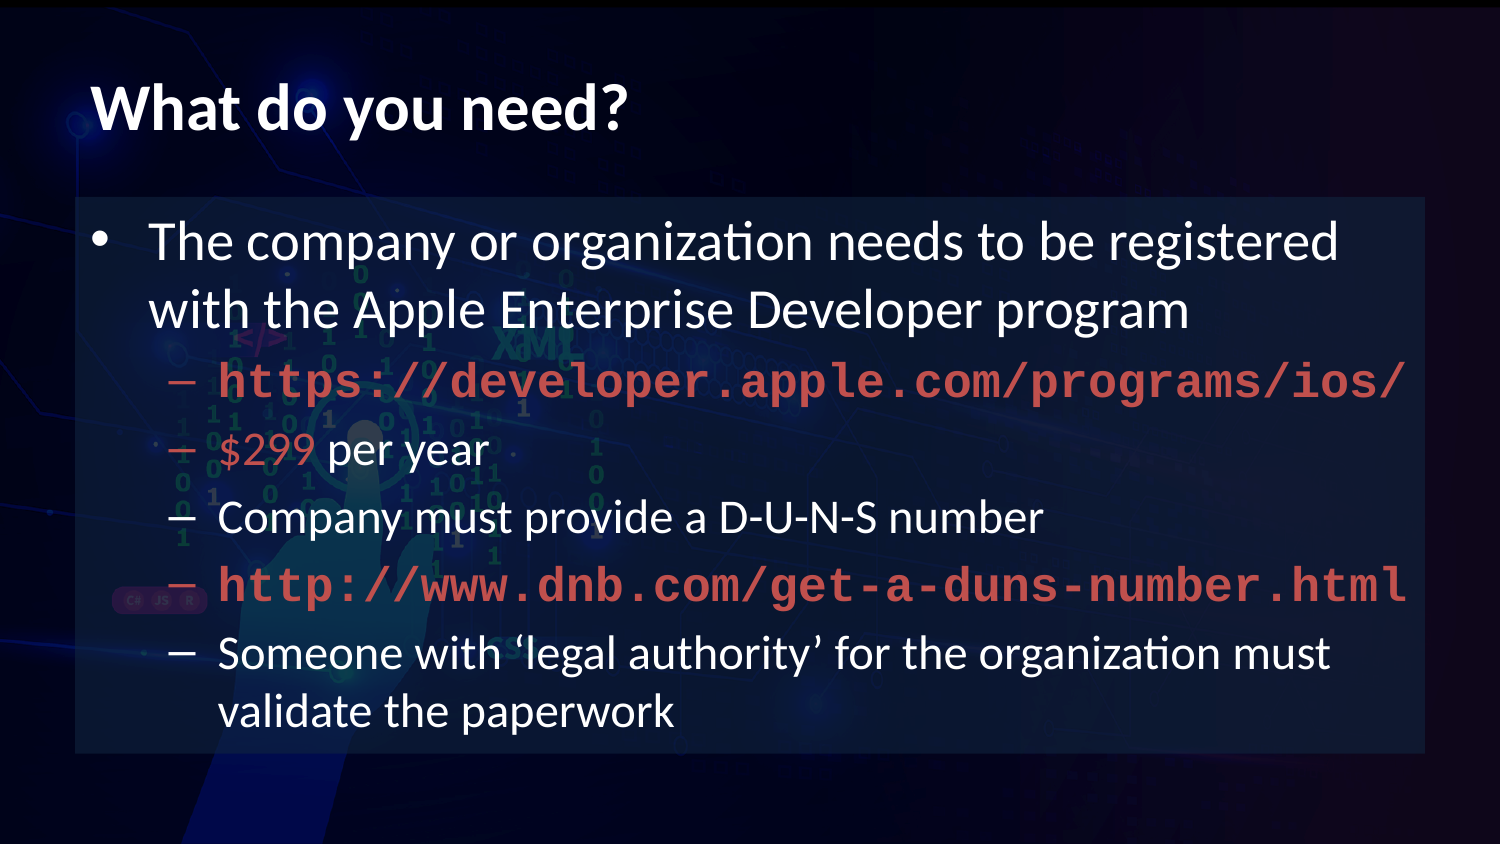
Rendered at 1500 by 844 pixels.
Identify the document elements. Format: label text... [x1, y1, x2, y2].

title What do you need? [75, 33, 1425, 175]
picture [0, 8, 1500, 844]
list The company or organization needs to be registered with the Apple Enterprise Developer program https://developer.apple.com/programs/ios/ $299 per year Company must provide a D-U-N-S number http://www.dnb.com/get-a-duns-number.html Someone with ‘legal authority’ for the organization must validate the paperwork [75, 196, 1425, 754]
